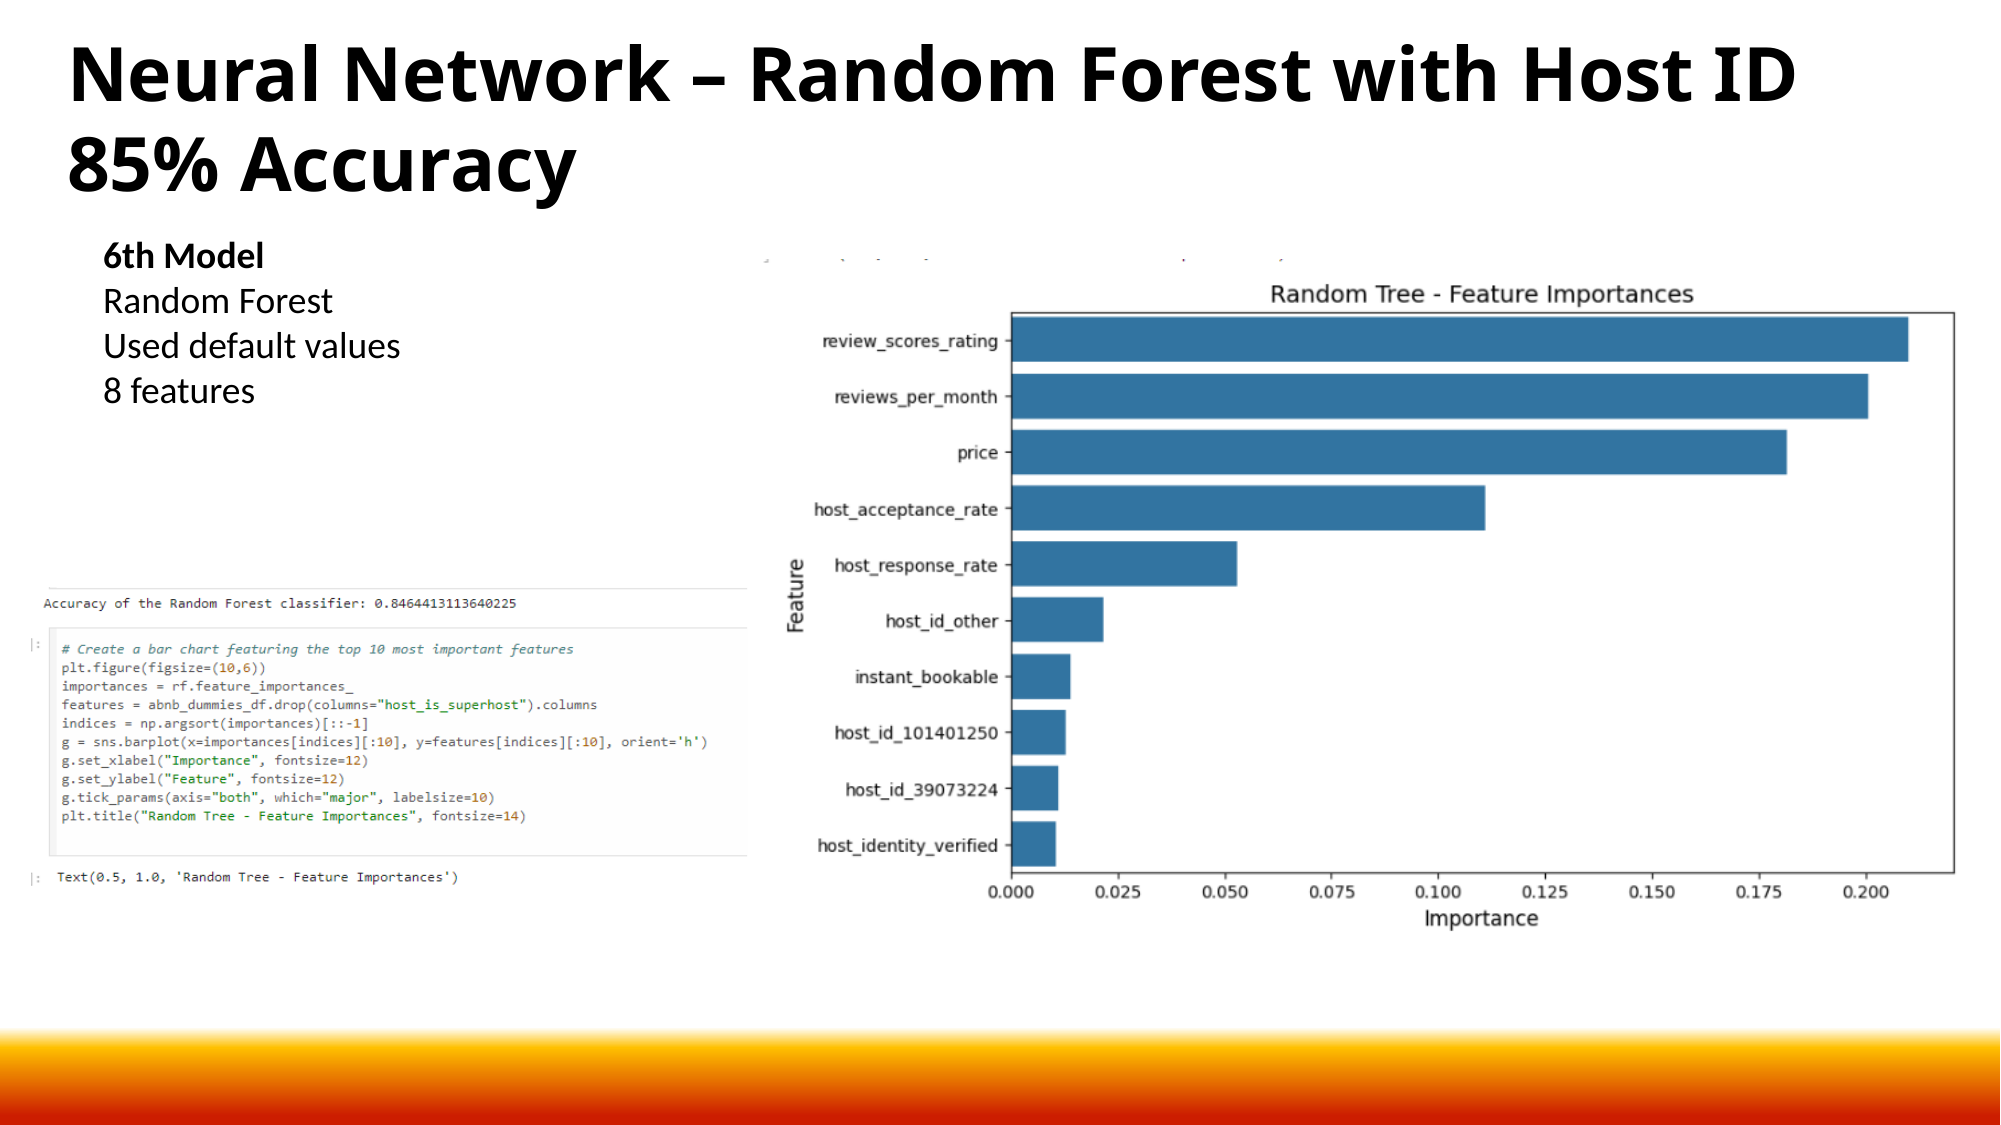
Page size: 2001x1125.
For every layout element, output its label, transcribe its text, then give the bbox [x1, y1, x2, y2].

picture [0, 1024, 2000, 1125]
picture [30, 586, 748, 903]
picture [758, 258, 1982, 950]
text_box Neural Network – Random Forest with Host ID 85% Accuracy [52, 18, 1981, 259]
text_box 6th Model Random Forest Used default values 8 features [88, 223, 586, 464]
